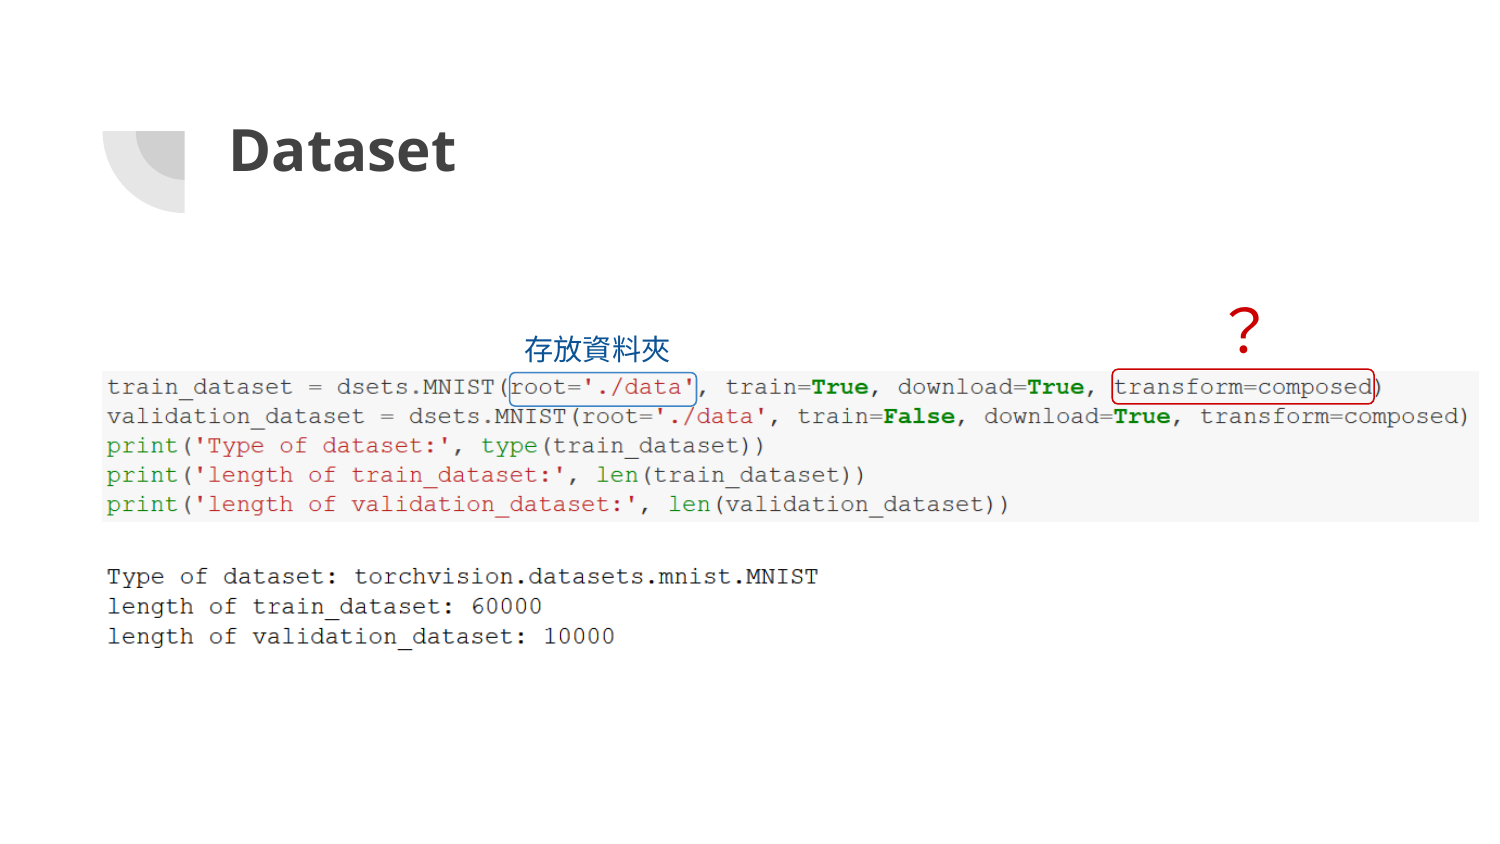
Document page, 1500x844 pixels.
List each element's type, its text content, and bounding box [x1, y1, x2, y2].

picture [102, 558, 823, 658]
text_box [1111, 278, 1375, 405]
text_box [509, 315, 697, 407]
title Dataset [213, 98, 1368, 263]
picture [102, 370, 1479, 522]
